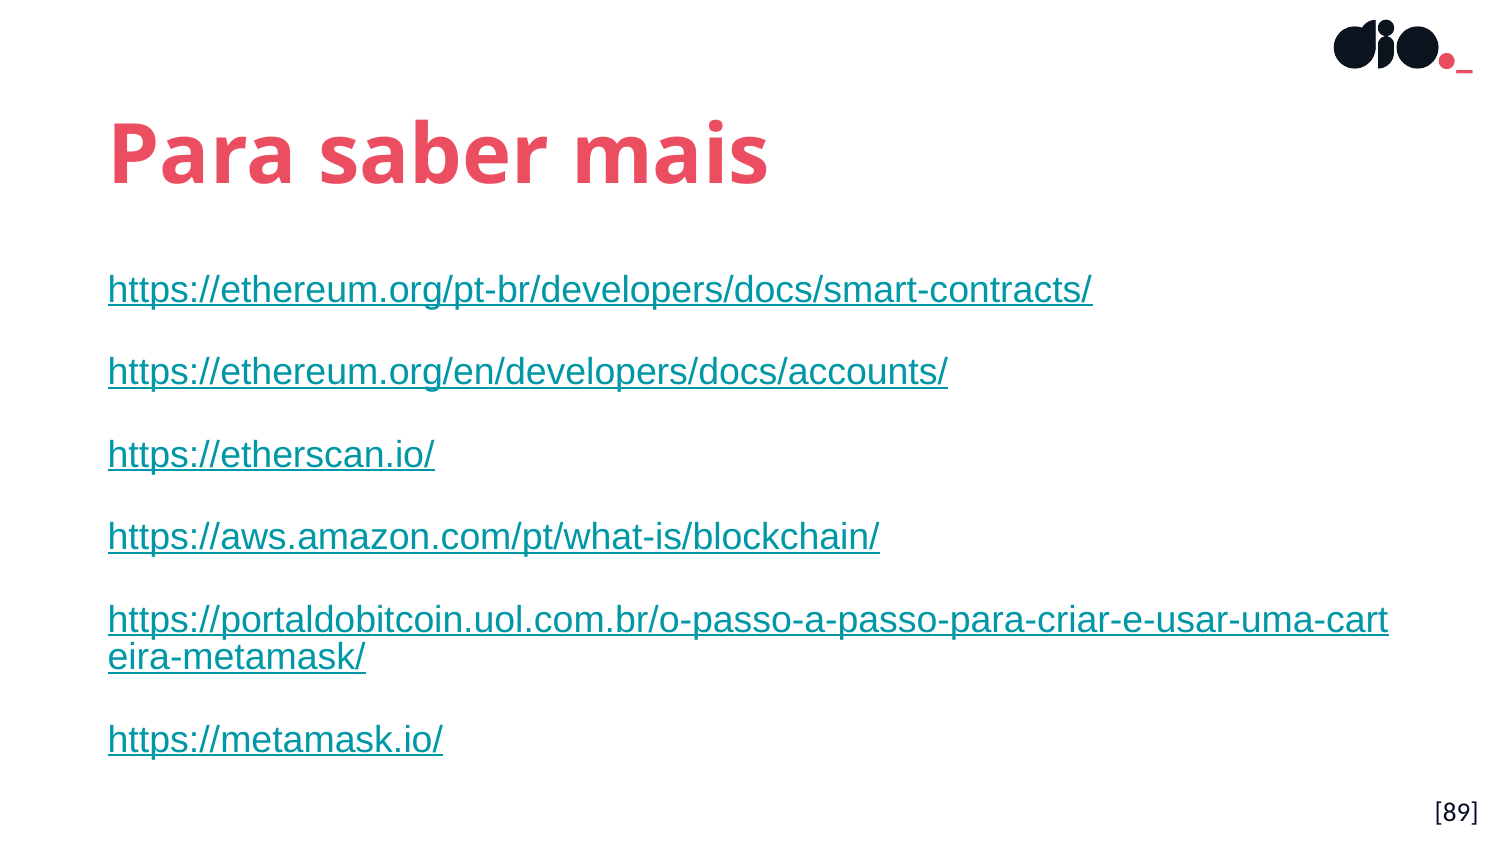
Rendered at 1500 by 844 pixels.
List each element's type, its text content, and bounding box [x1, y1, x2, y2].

slide_number [89] [1403, 779, 1494, 844]
picture [1333, 19, 1473, 74]
text_box Para saber mais [92, 73, 1408, 213]
text_box https://ethereum.org/pt-br/developers/docs/smart-contracts/ https://ethereum.org/en/developers/docs/accounts/ https://etherscan.io/ https://aws.amazon.com/pt/what-is/blockchain/ https://portaldobitcoin.uol.com.br/o-passo-a-passo-para-criar-e-usar-uma-carteira-metamask/ https://metamask.io/ [92, 249, 1405, 781]
